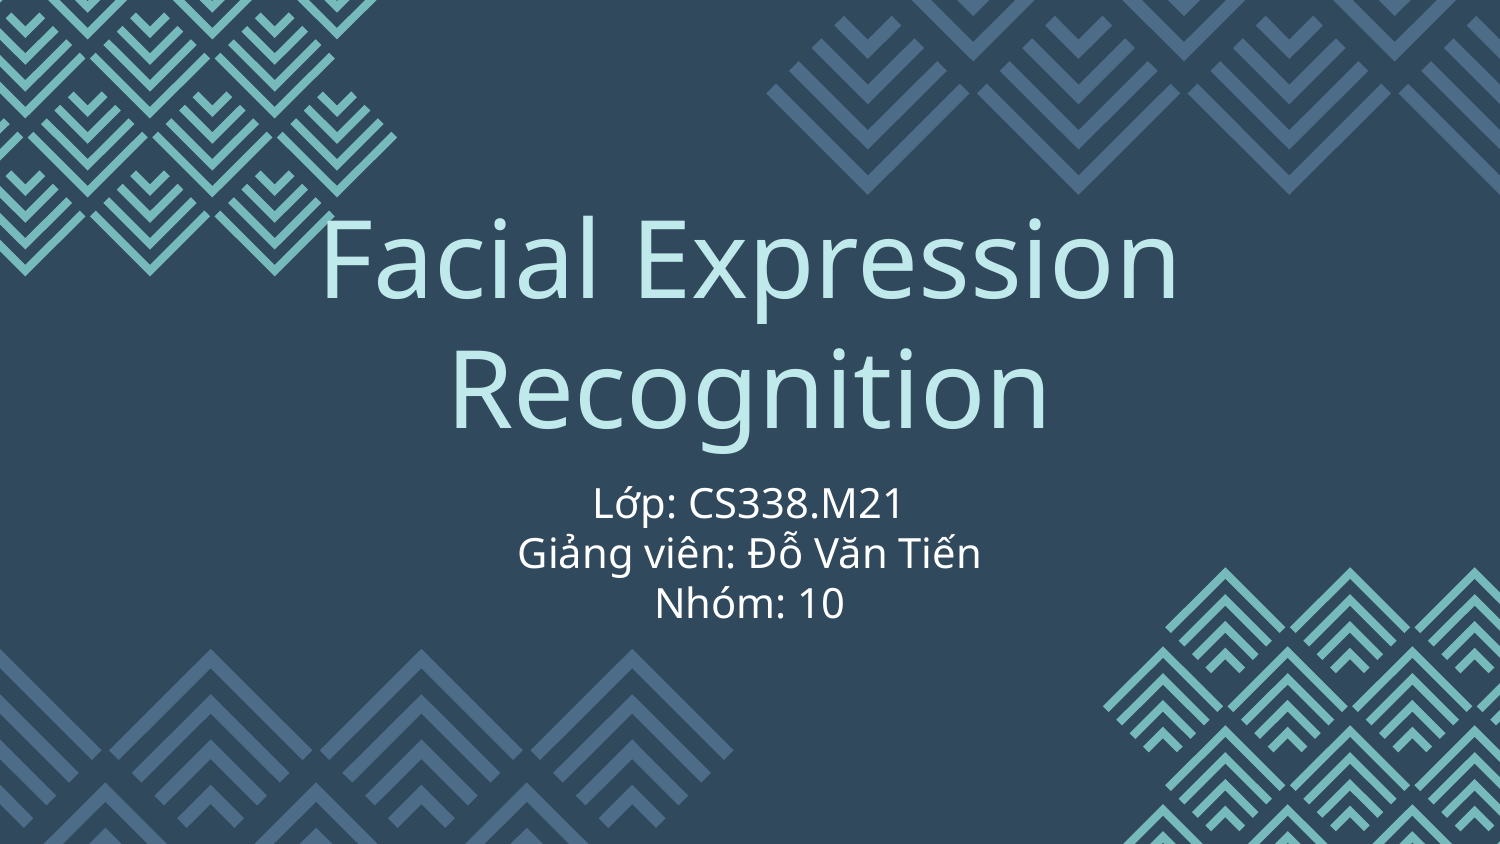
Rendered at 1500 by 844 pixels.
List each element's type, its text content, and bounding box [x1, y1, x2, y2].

subtitle Lớp: CS338.M21 Giảng viên: Đỗ Văn Tiến Nhóm: 10 [118, 460, 1382, 593]
title Facial Expression Recognition [118, 258, 1382, 383]
